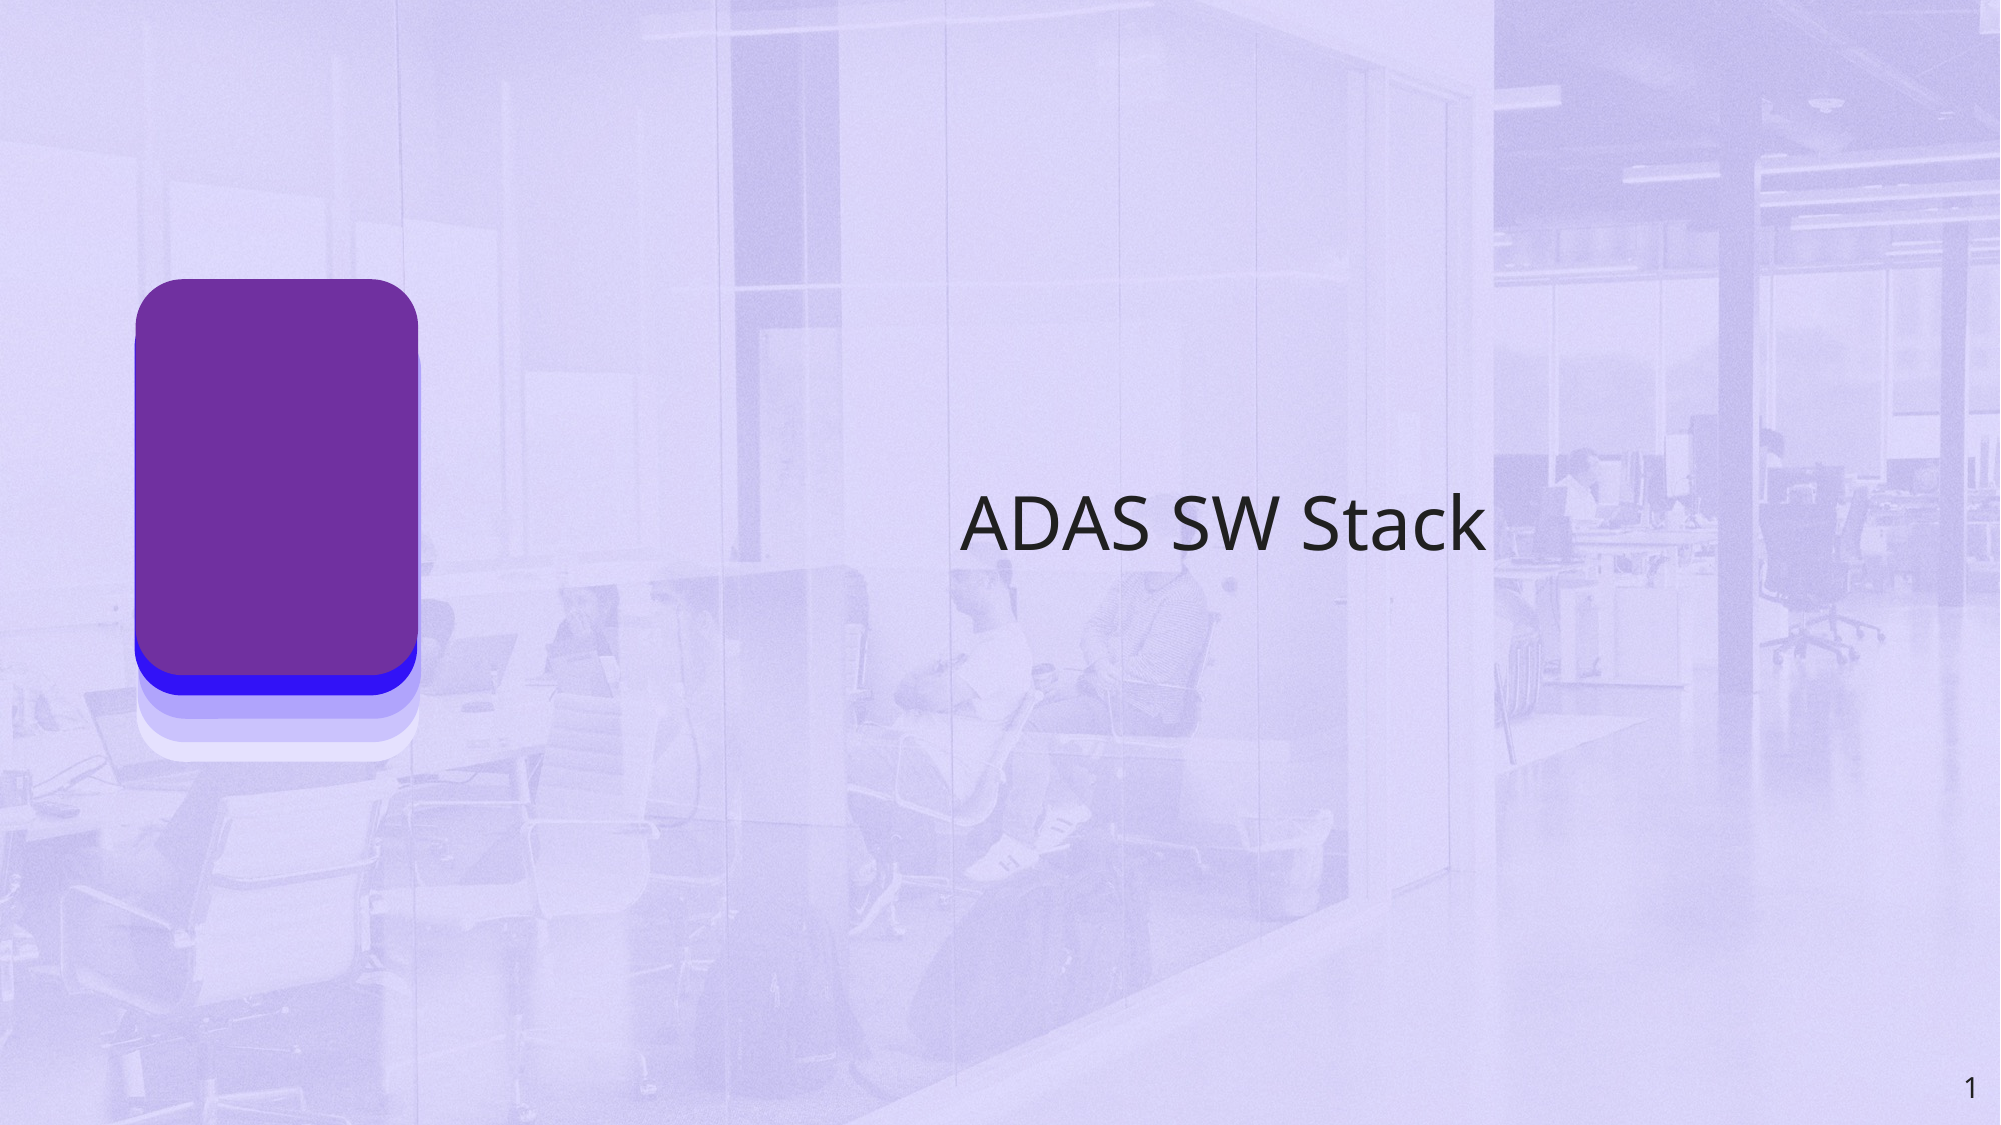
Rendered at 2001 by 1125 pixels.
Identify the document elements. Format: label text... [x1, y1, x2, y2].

text_box [135, 664, 421, 763]
text_box [134, 278, 420, 677]
slide_number 1 [1923, 1058, 1980, 1109]
text_box ADAS SW Stack [946, 467, 1503, 573]
text_box [136, 667, 422, 744]
text_box [137, 355, 423, 720]
text_box [133, 340, 419, 697]
